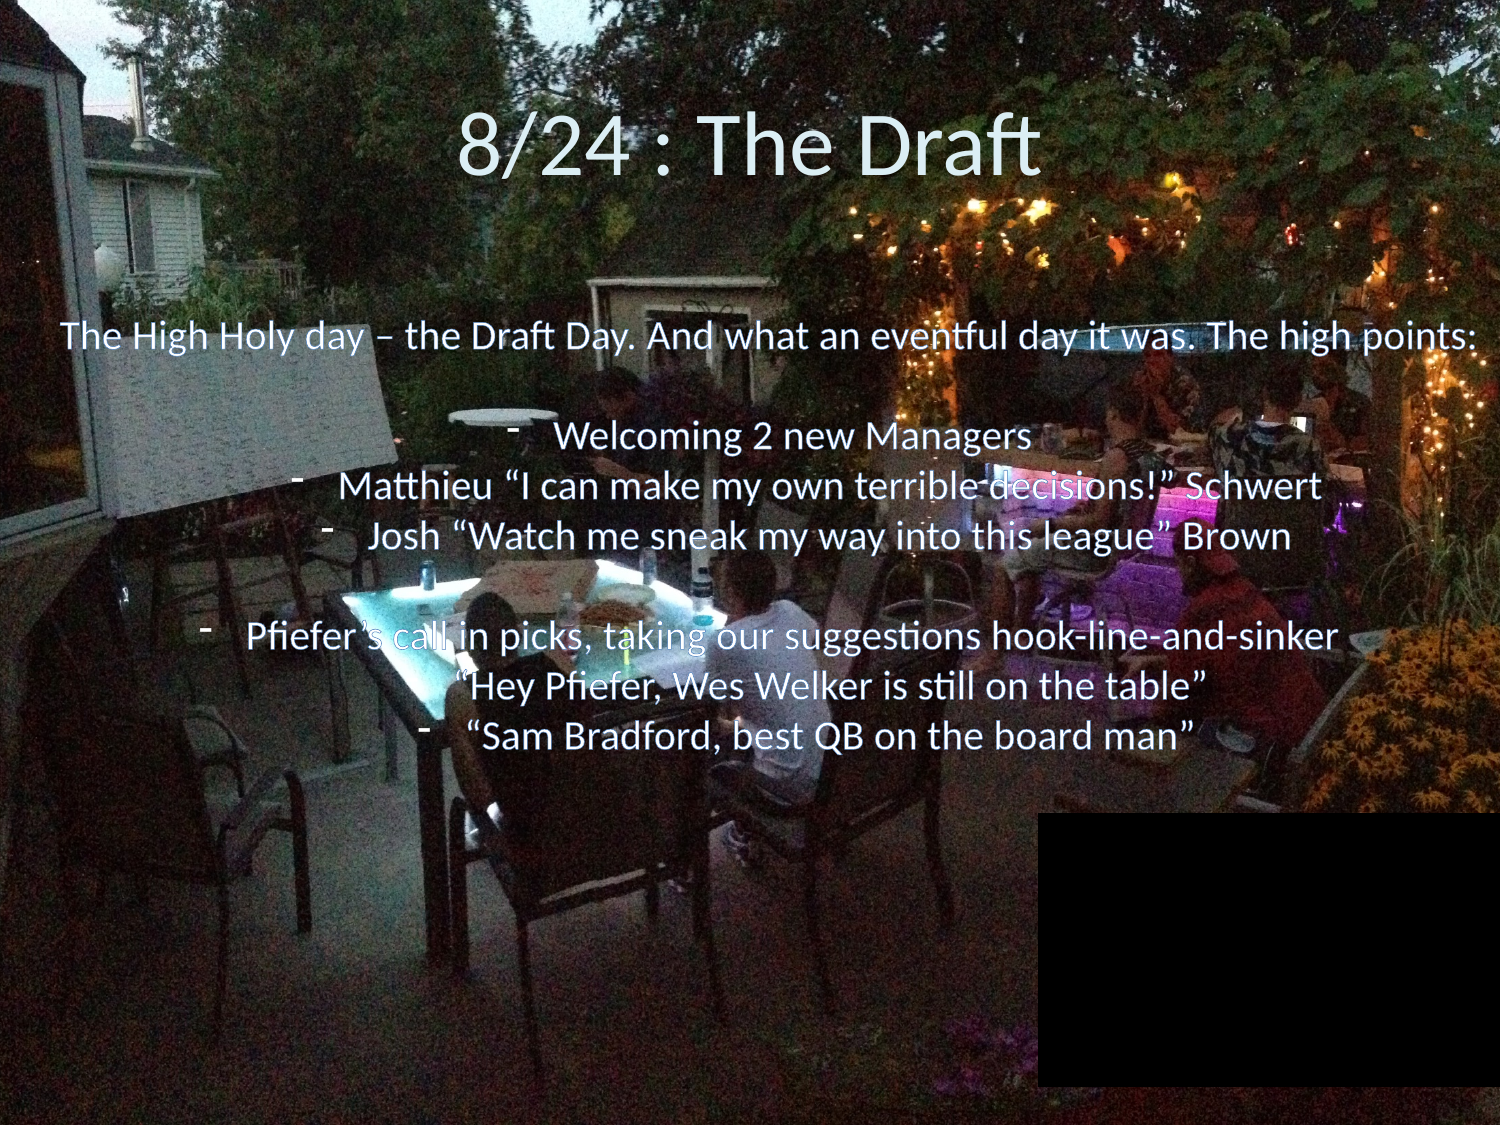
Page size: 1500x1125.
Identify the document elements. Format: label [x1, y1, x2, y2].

text_box [1037, 812, 1500, 1088]
list [0, 0, 1500, 1125]
